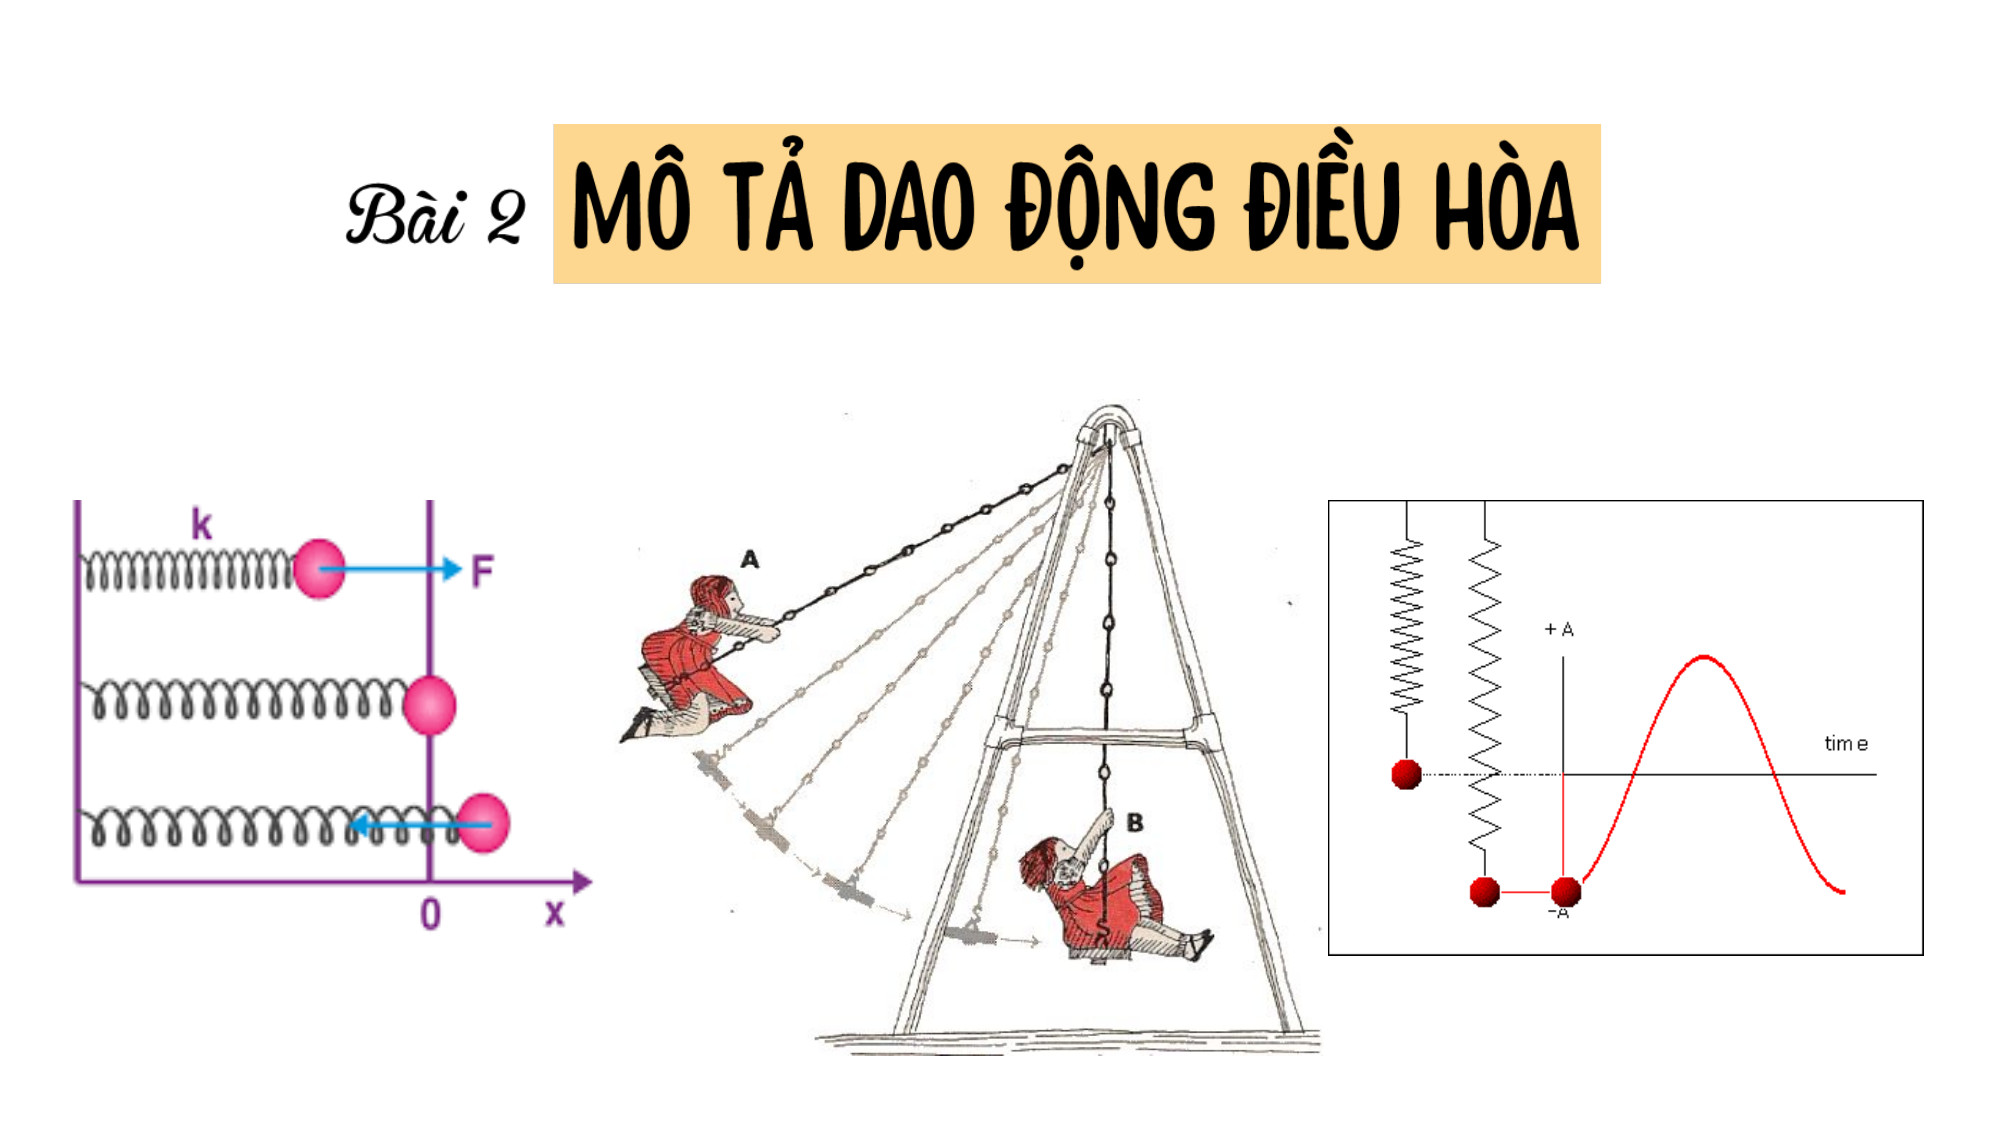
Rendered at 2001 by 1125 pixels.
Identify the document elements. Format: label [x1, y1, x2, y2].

picture [296, 124, 1602, 284]
text_box [1328, 500, 1924, 956]
picture [56, 399, 1329, 1056]
